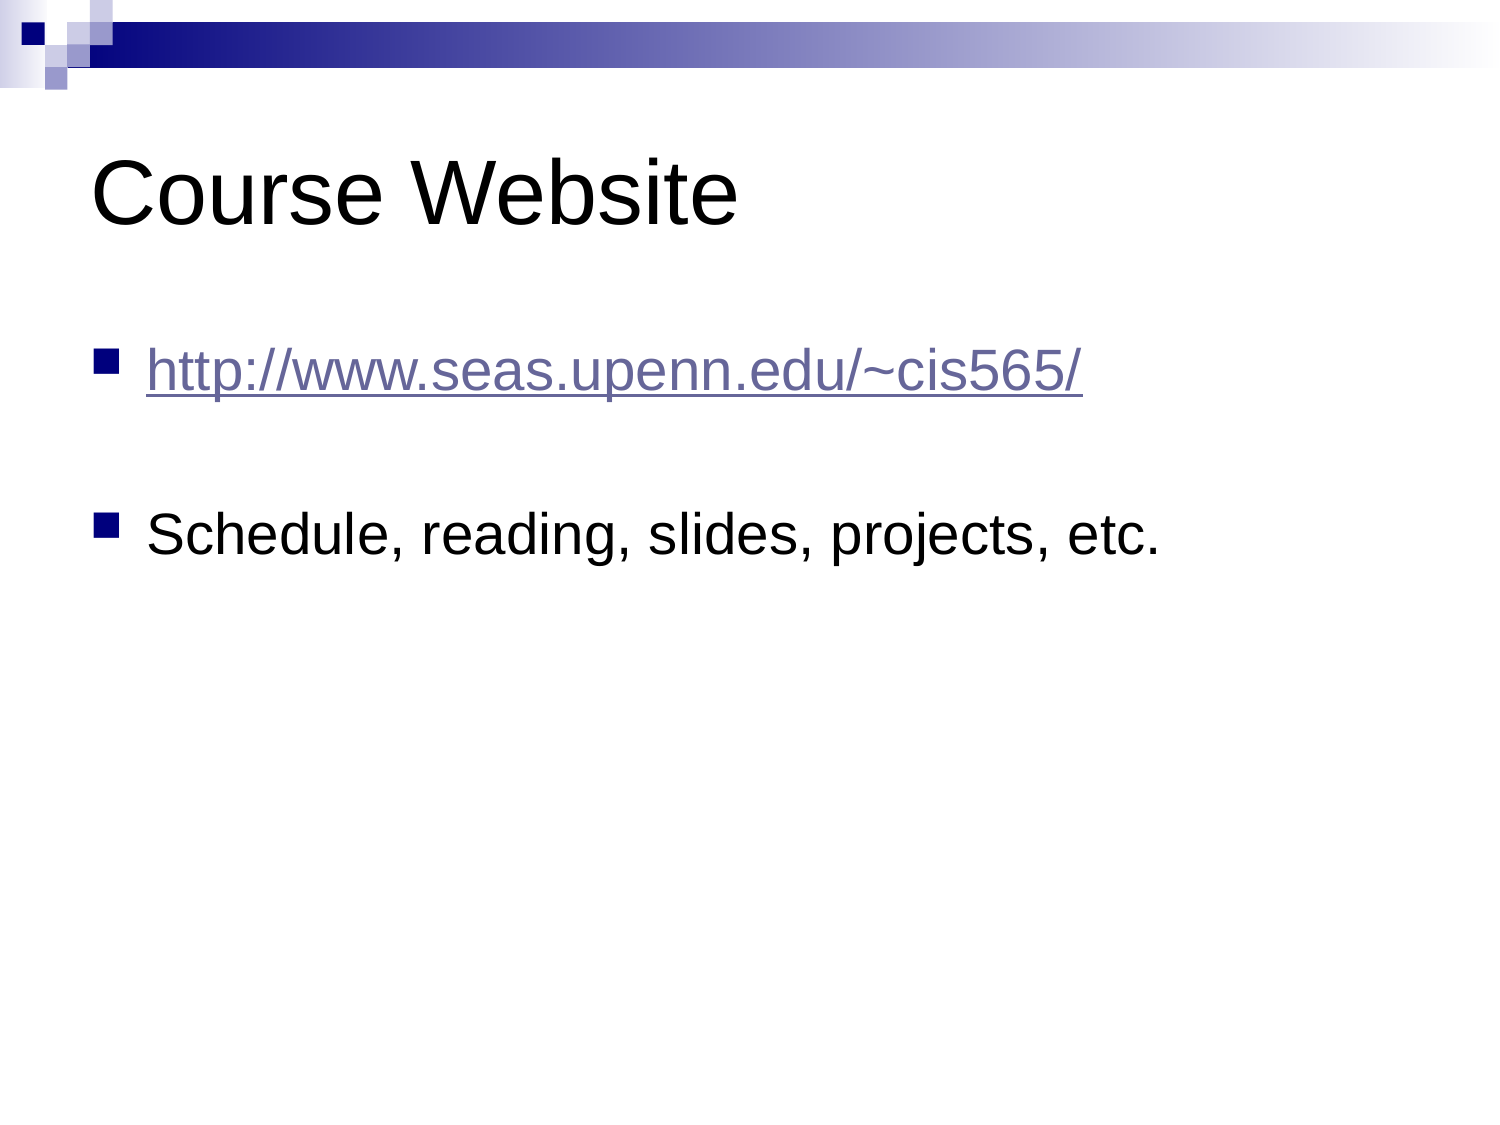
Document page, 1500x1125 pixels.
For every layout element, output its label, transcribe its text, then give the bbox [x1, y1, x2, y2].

list http://www.seas.upenn.edu/~cis565/ Schedule, reading, slides, projects, etc. [75, 324, 1425, 963]
title Course Website [75, 75, 1425, 300]
